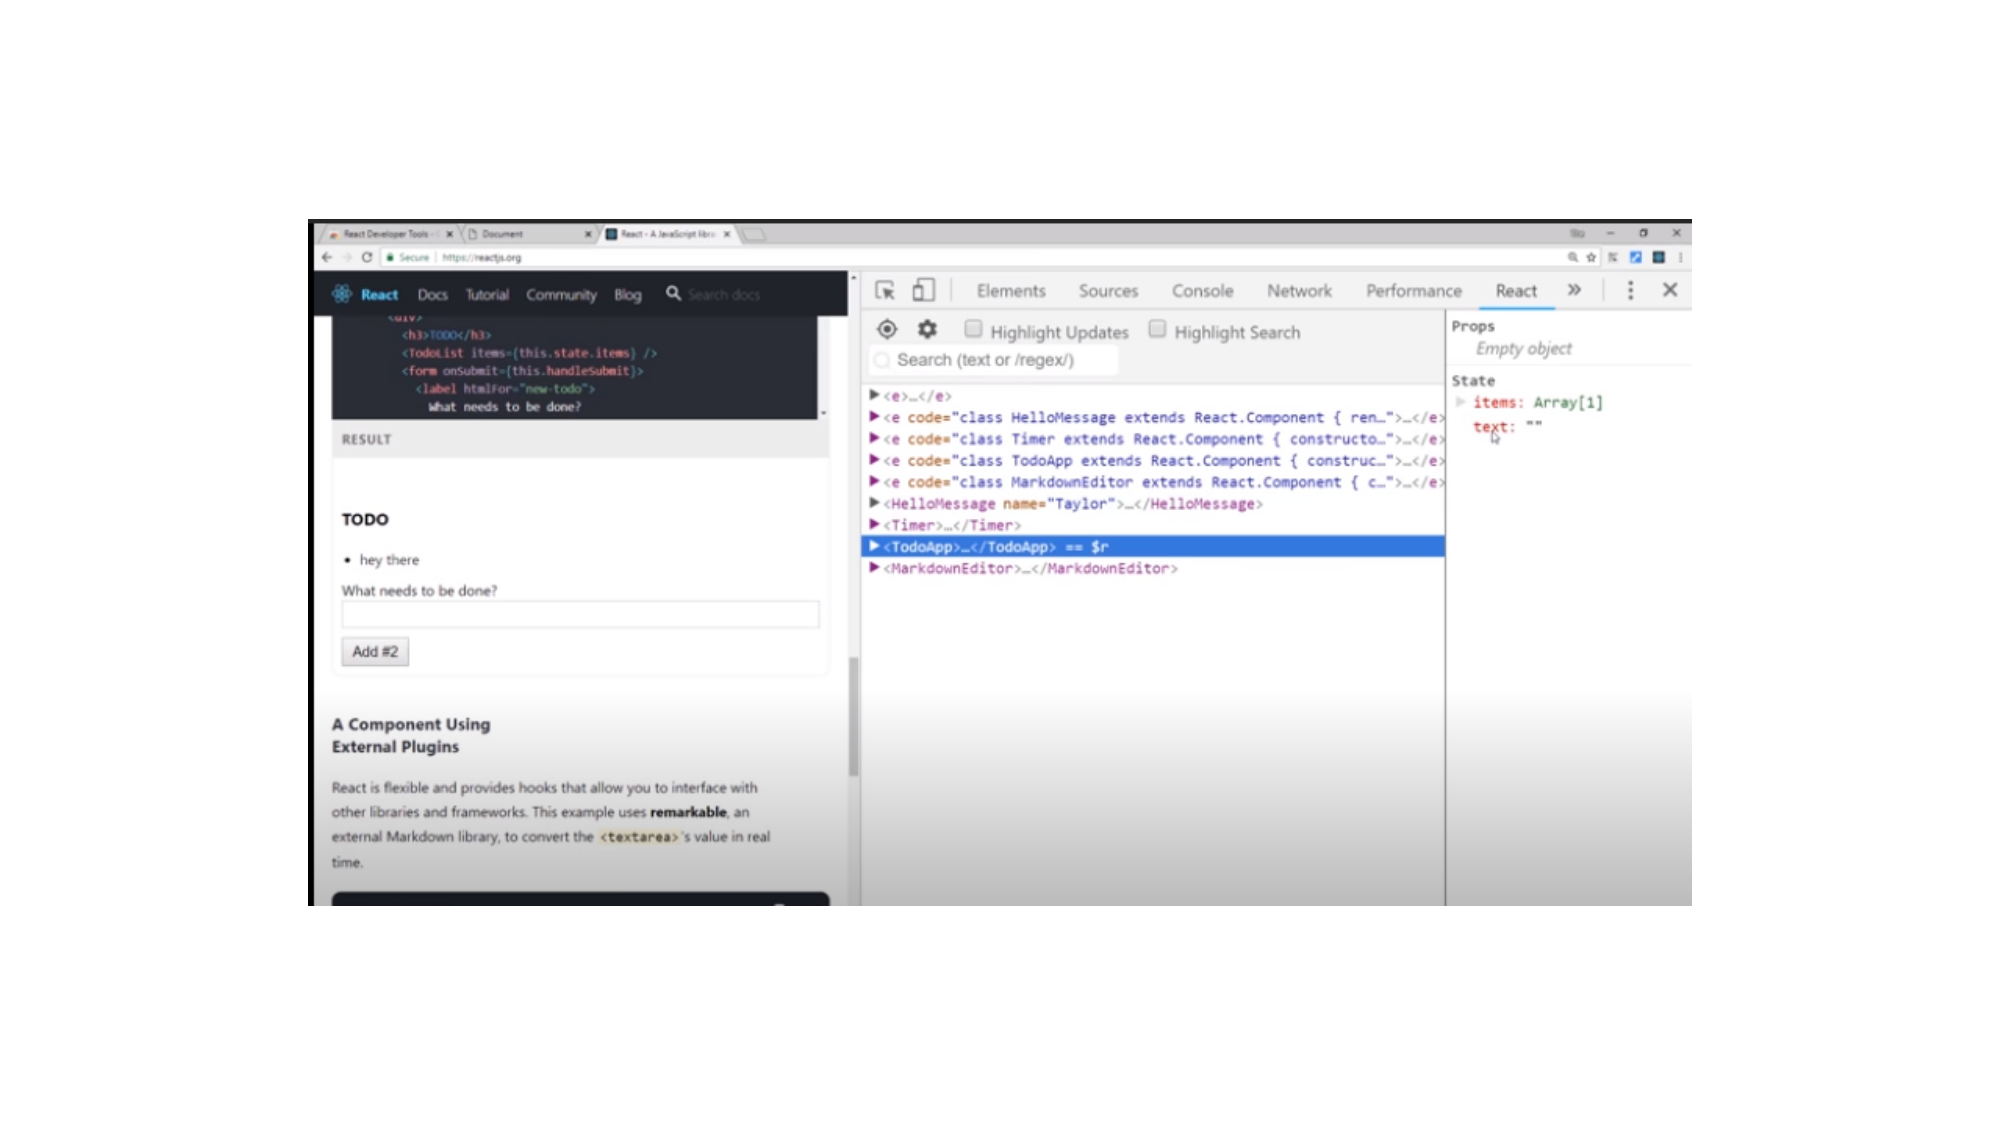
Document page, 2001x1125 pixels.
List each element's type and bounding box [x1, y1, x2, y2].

picture [308, 219, 1692, 906]
